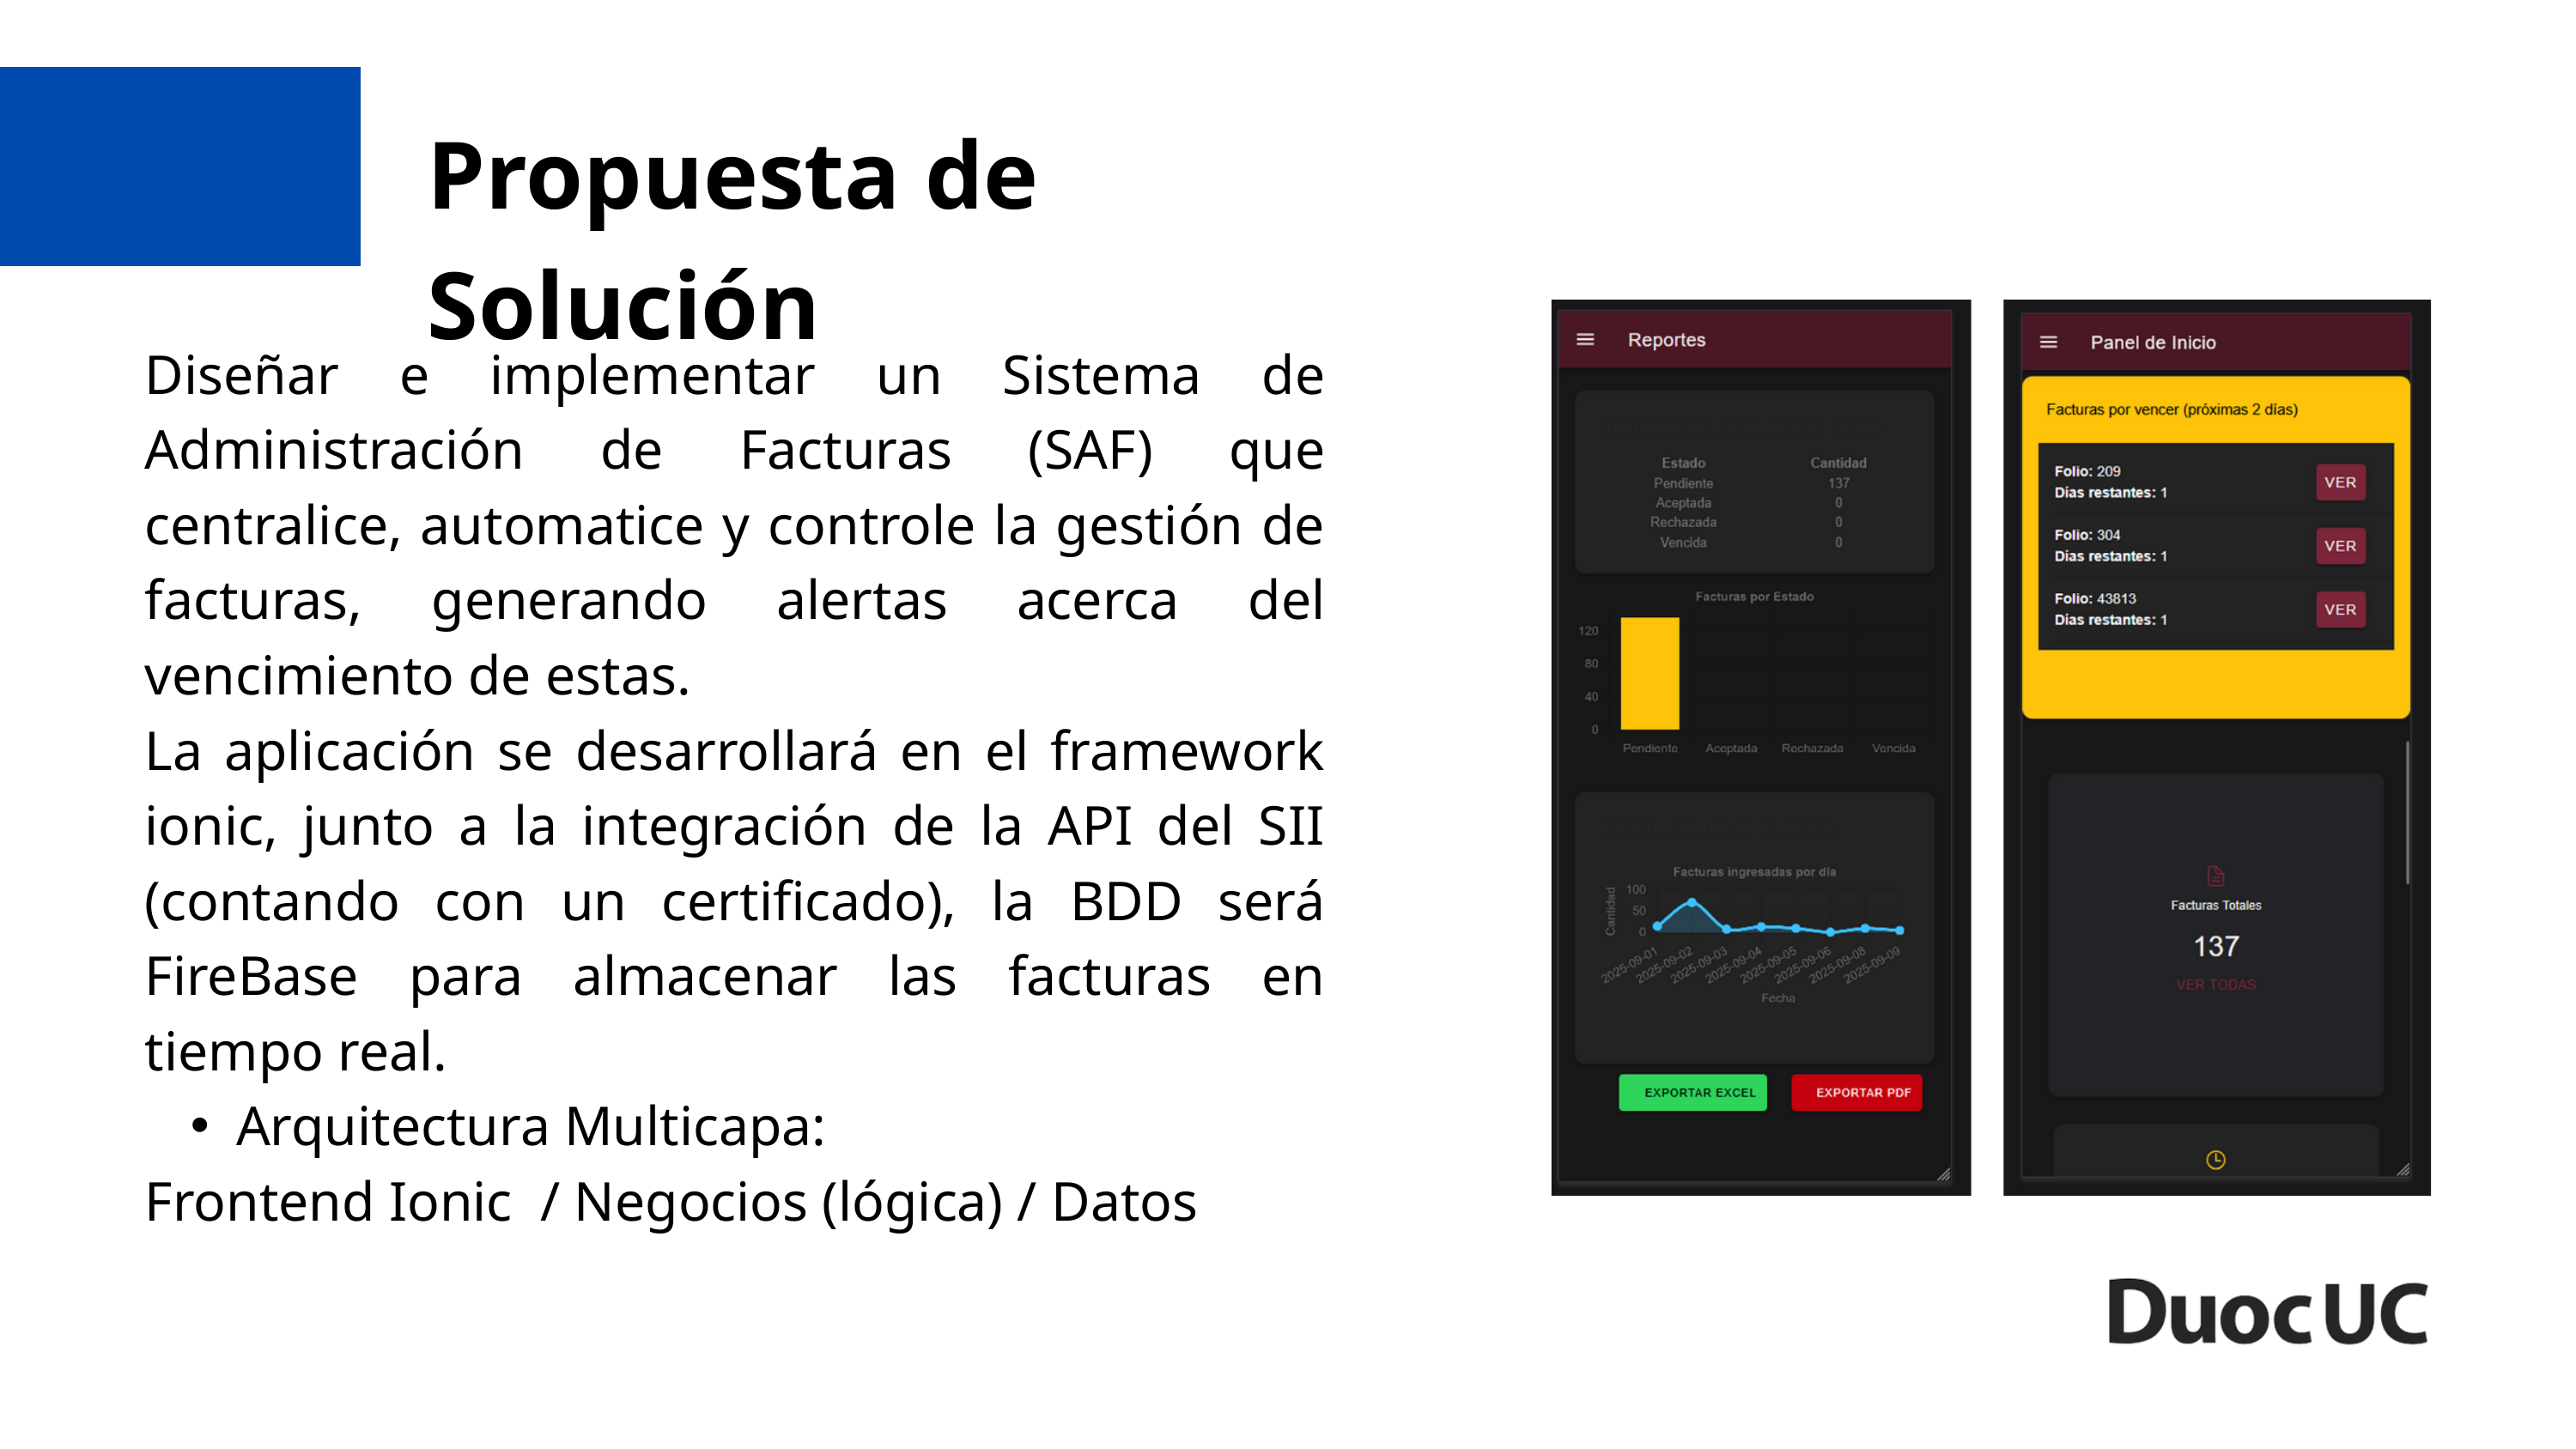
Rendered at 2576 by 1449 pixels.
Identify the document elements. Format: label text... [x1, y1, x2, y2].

text_box Diseñar e implementar un Sistema de Administración de Facturas (SAF) que centralice, automatice y controle la gestión de facturas, generando alertas acerca del vencimiento de estas. La aplicación se desarrollará en el framework ionic, junto a la integración de la API del SII (contando con un certificado), la BDD será FireBase para almacenar las facturas en tiempo real. Arquitectura Multicapa: Frontend Ionic / Negocios (lógica) / Datos [144, 330, 1327, 1307]
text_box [0, 67, 361, 267]
text_box [1551, 300, 1971, 1196]
text_box [2003, 300, 2432, 1196]
text_box Propuesta de Solución [428, 97, 1397, 358]
text_box [2102, 1247, 2432, 1360]
